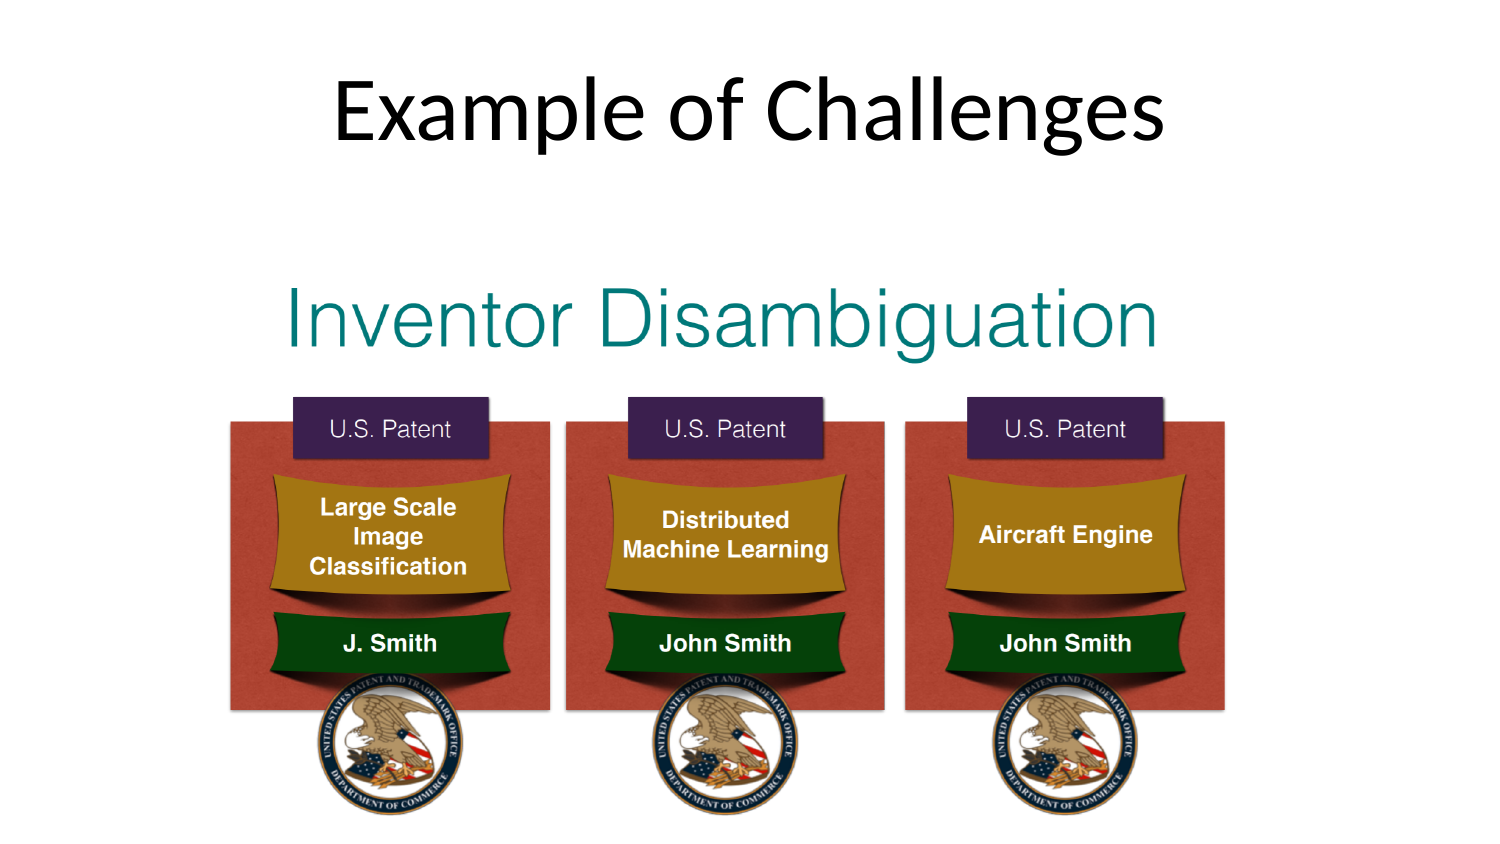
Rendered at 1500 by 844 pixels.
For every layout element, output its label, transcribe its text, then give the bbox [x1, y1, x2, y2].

text_box [88, 173, 1371, 824]
picture [206, 232, 1231, 844]
title Example of Challenges [75, 33, 1425, 175]
